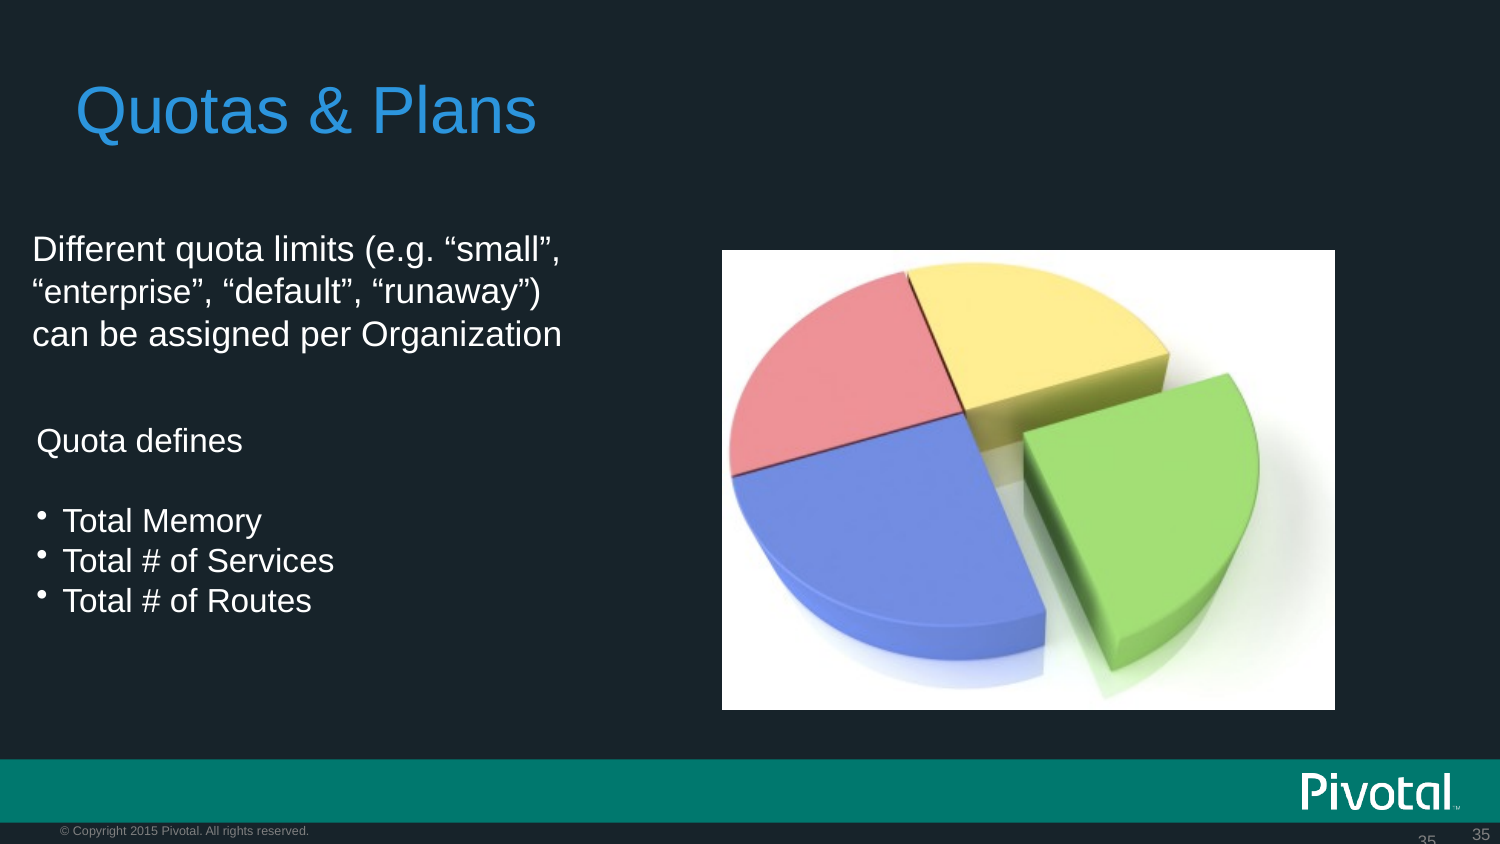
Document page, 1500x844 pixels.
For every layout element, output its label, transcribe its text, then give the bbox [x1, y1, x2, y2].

title Quotas & Plans [60, 58, 1440, 147]
picture [722, 249, 1335, 710]
slide_number 35 [1403, 823, 1491, 844]
text_box Quota defines Total Memory Total # of Services Total # of Routes [36, 419, 505, 620]
text_box Different quota limits (e.g. “small”, “enterprise”, “default”, “runaway”) can be assigned per Organization [32, 226, 605, 354]
picture [1302, 773, 1460, 810]
